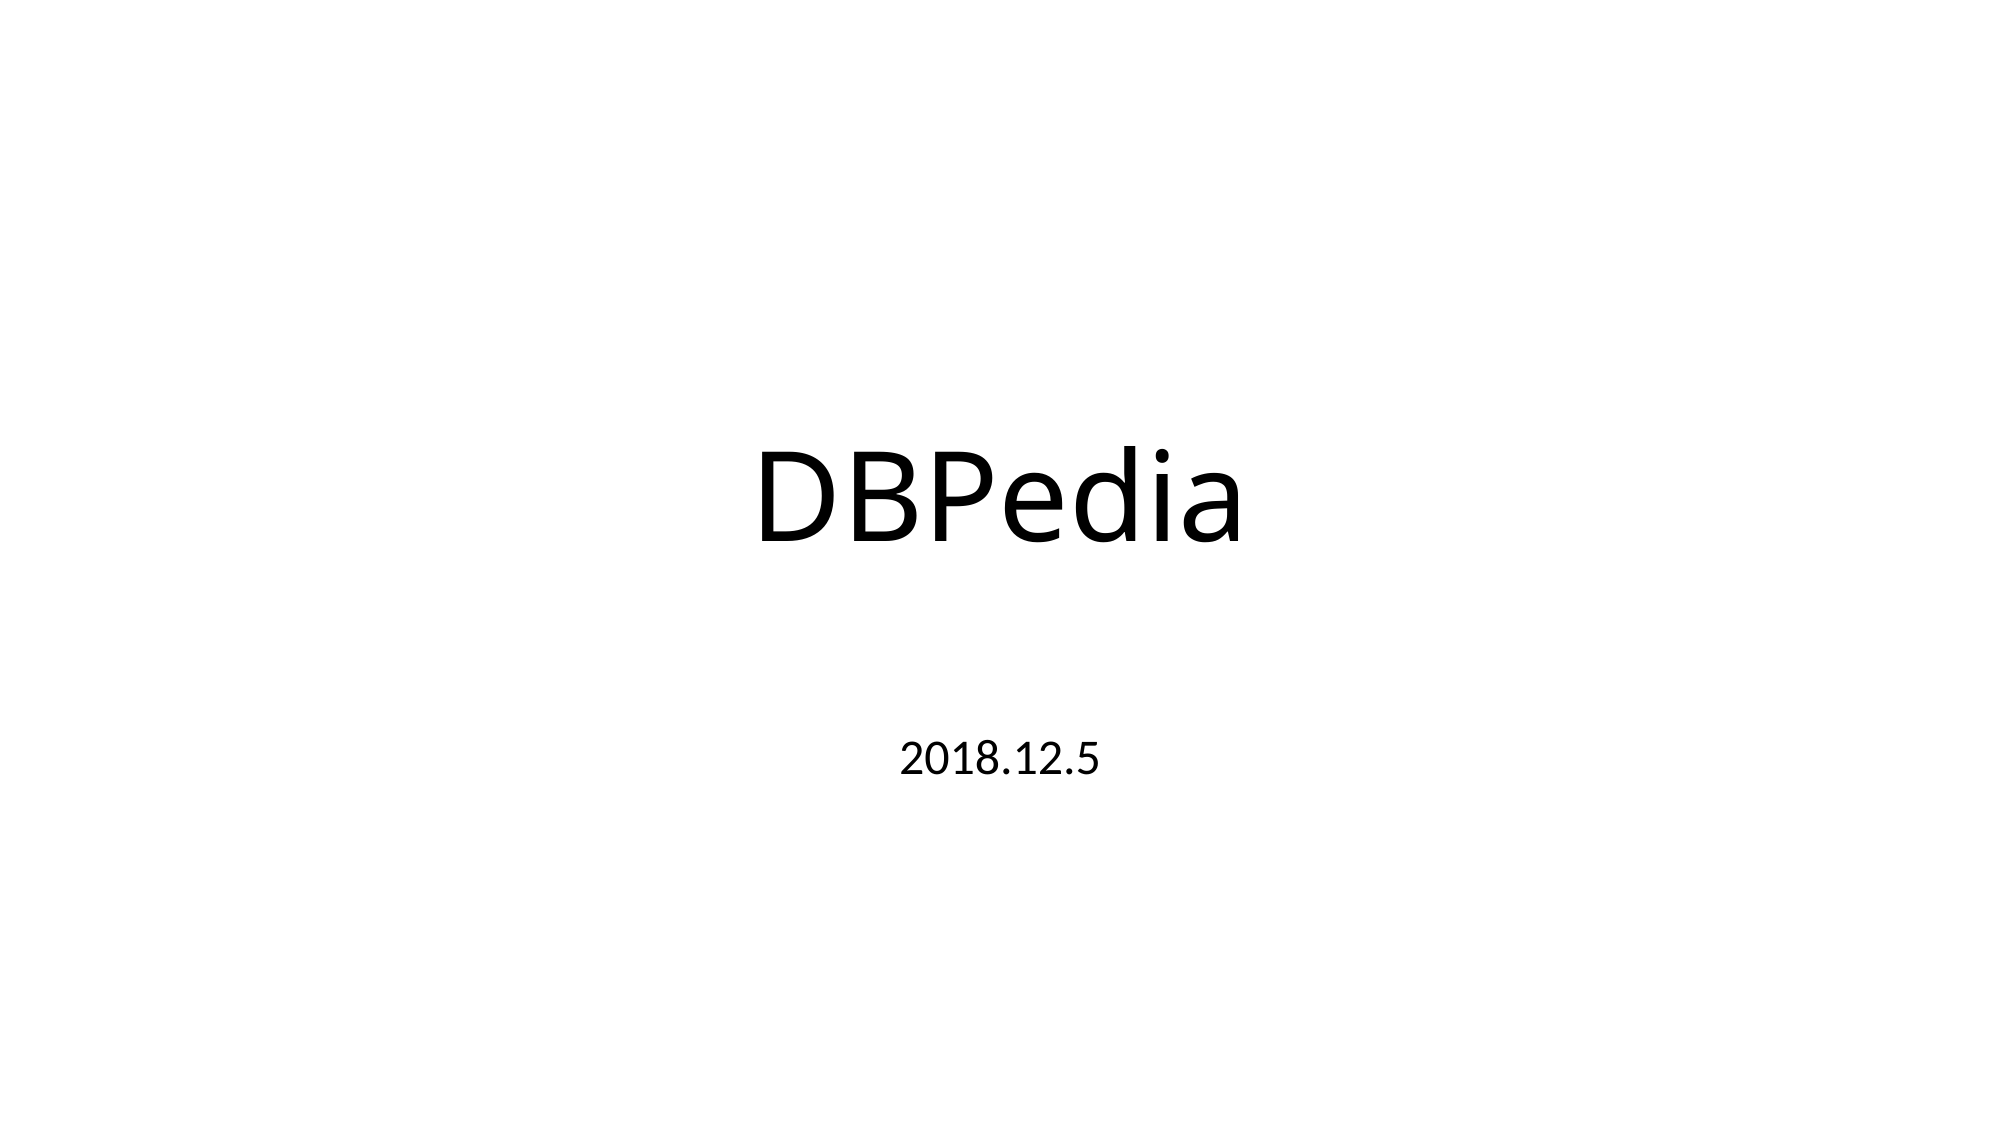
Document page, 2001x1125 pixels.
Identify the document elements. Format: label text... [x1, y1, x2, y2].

title DBPedia [249, 184, 1750, 576]
subtitle 2018.12.5 [249, 723, 1750, 996]
